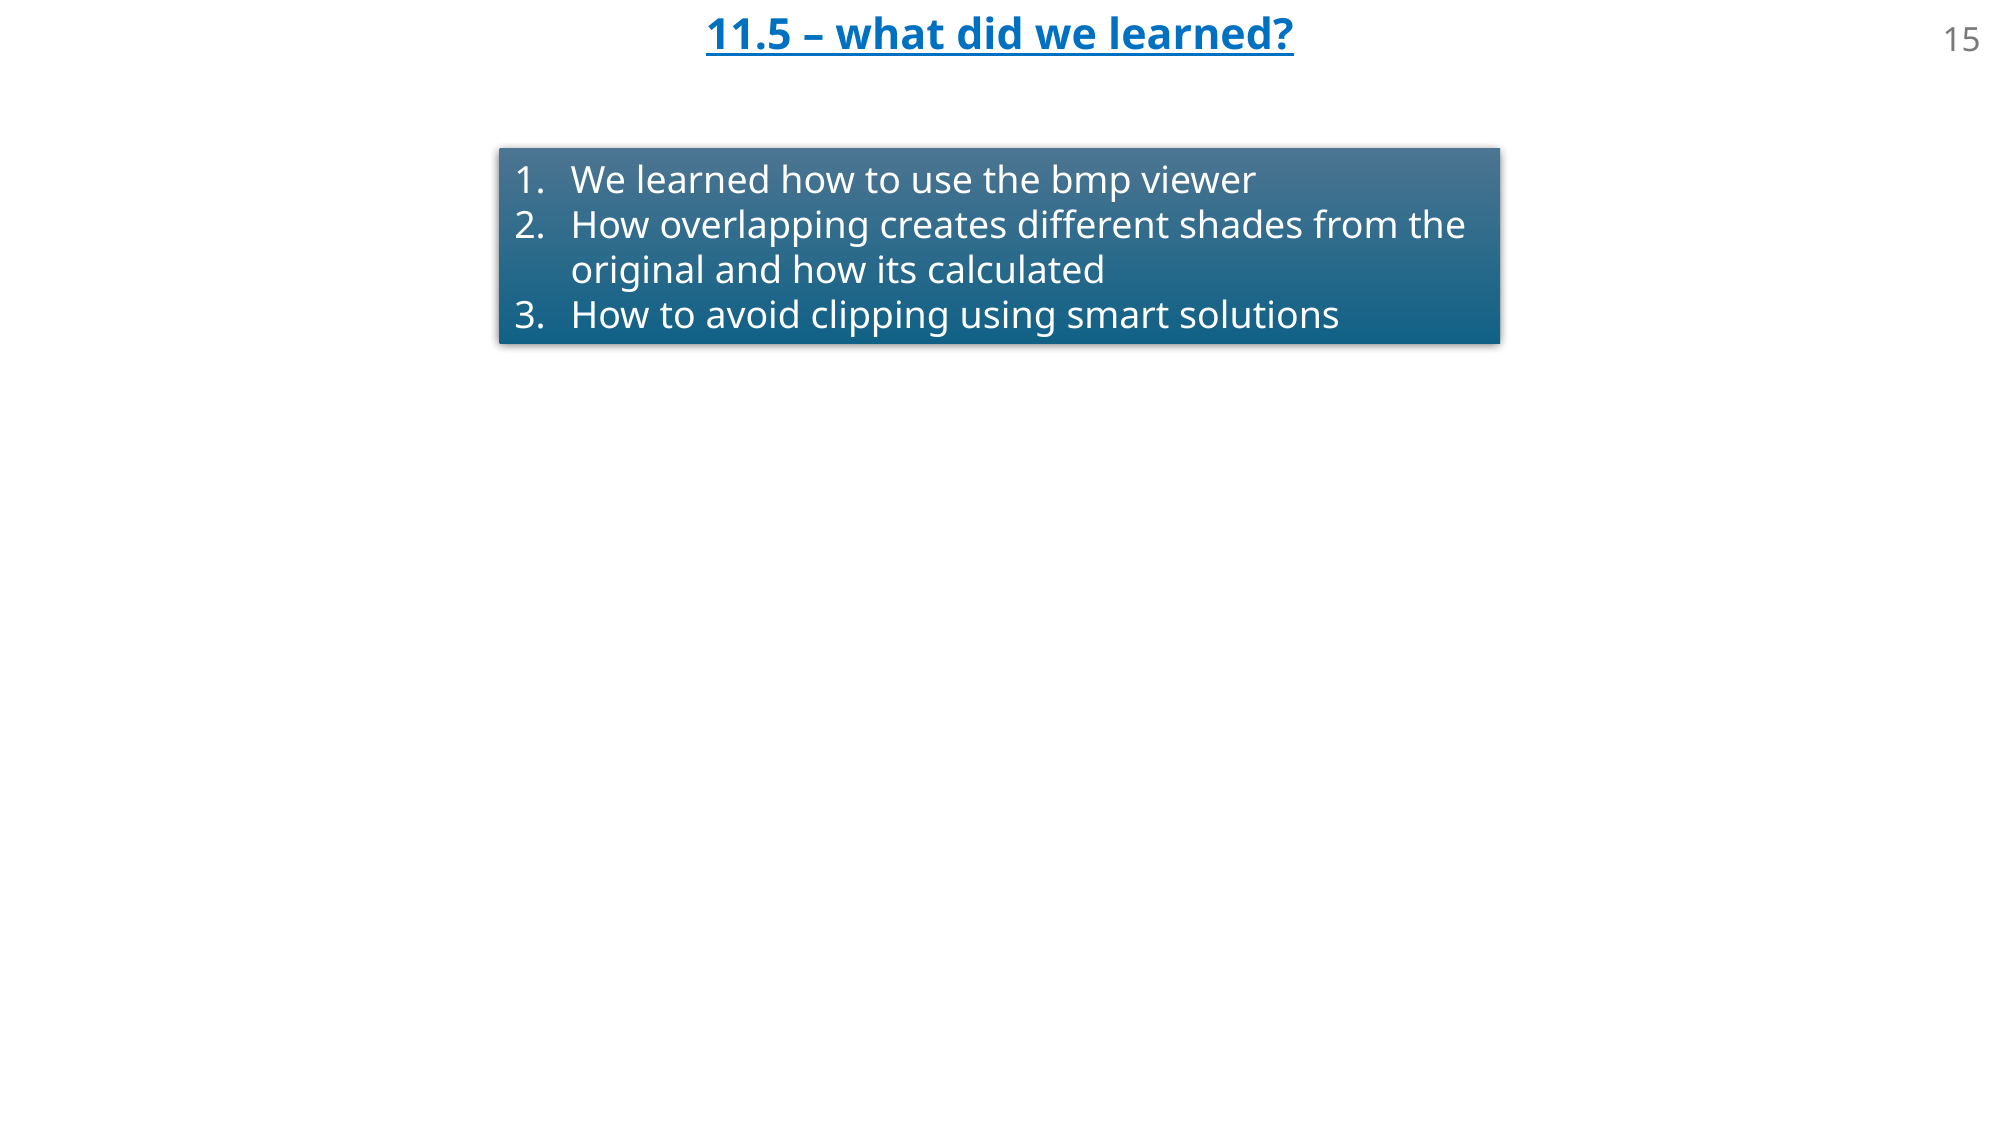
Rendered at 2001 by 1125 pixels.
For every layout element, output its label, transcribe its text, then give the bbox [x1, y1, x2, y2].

text_box We learned how to use the bmp viewer How overlapping creates different shades from the original and how its calculated How to avoid clipping using smart solutions [499, 148, 1501, 344]
text_box 11.5 – what did we learned? [673, 0, 1327, 71]
text_box 15 [1927, 10, 2000, 71]
